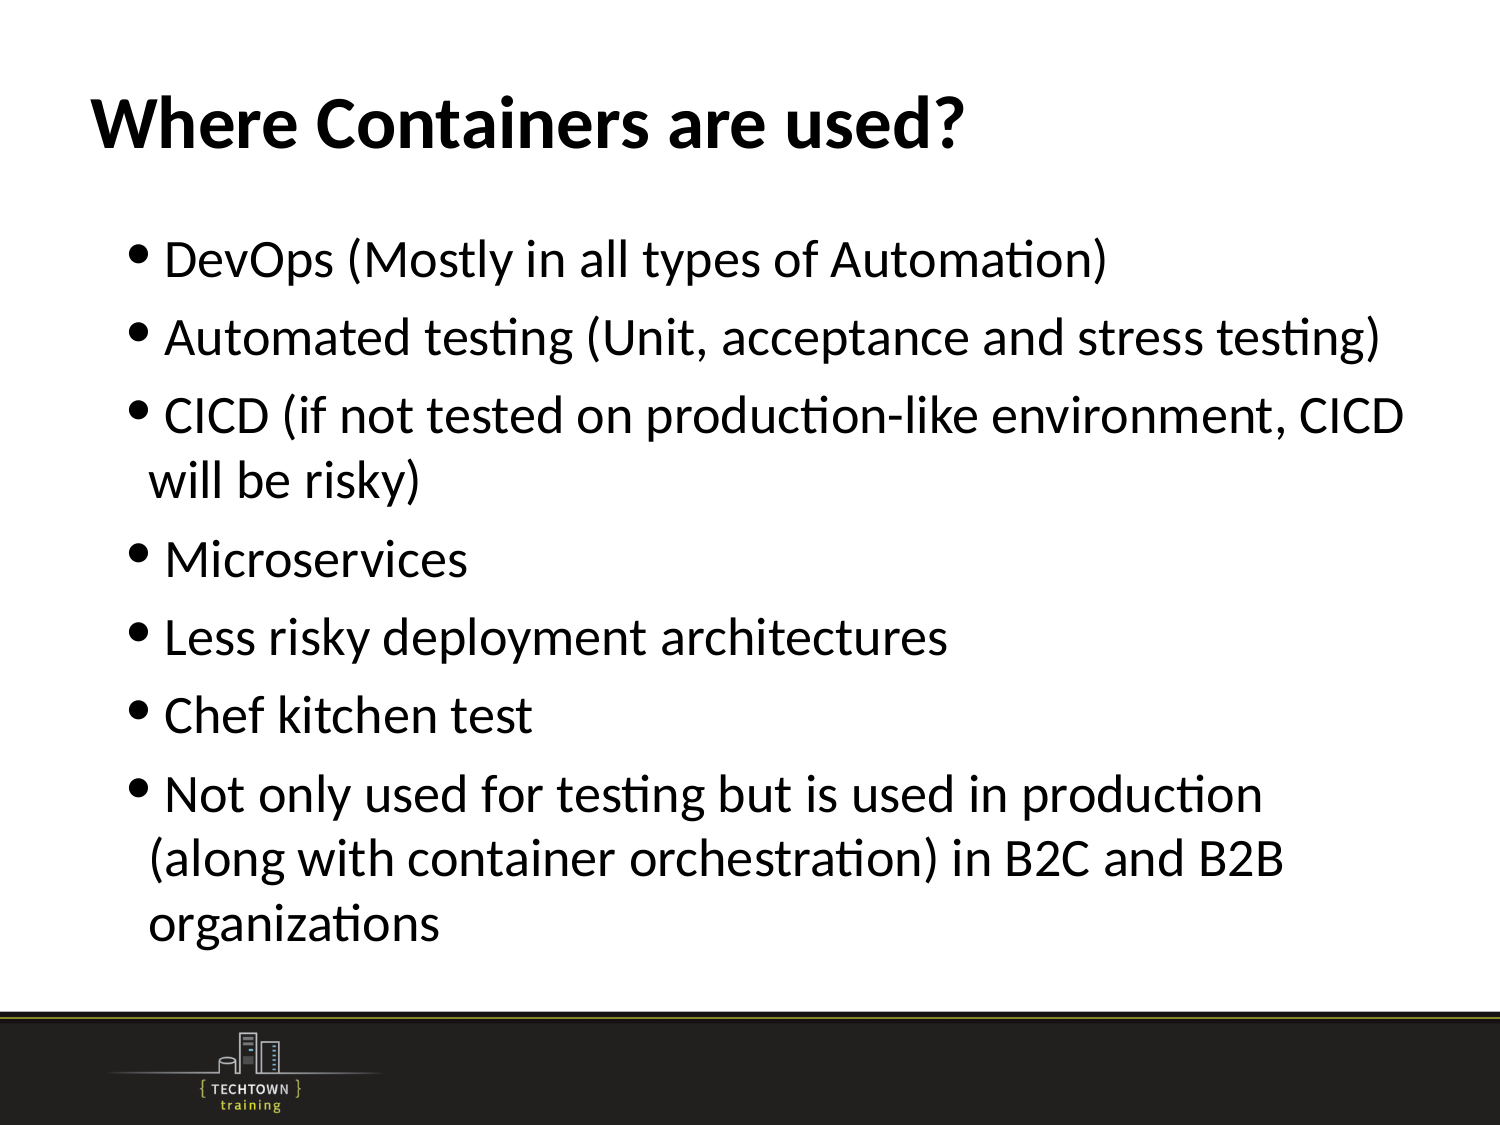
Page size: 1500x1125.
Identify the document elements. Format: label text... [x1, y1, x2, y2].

list DevOps (Mostly in all types of Automation) Automated testing (Unit, acceptance and stress testing) CICD (if not tested on production-like environment, CICD will be risky) Microservices Less risky deployment architectures Chef kitchen test Not only used for testing but is used in production (along with container orchestration) in B2C and B2B organizations [77, 208, 1428, 951]
title Where Containers are used? [75, 24, 1425, 213]
picture [0, 0, 1500, 1125]
